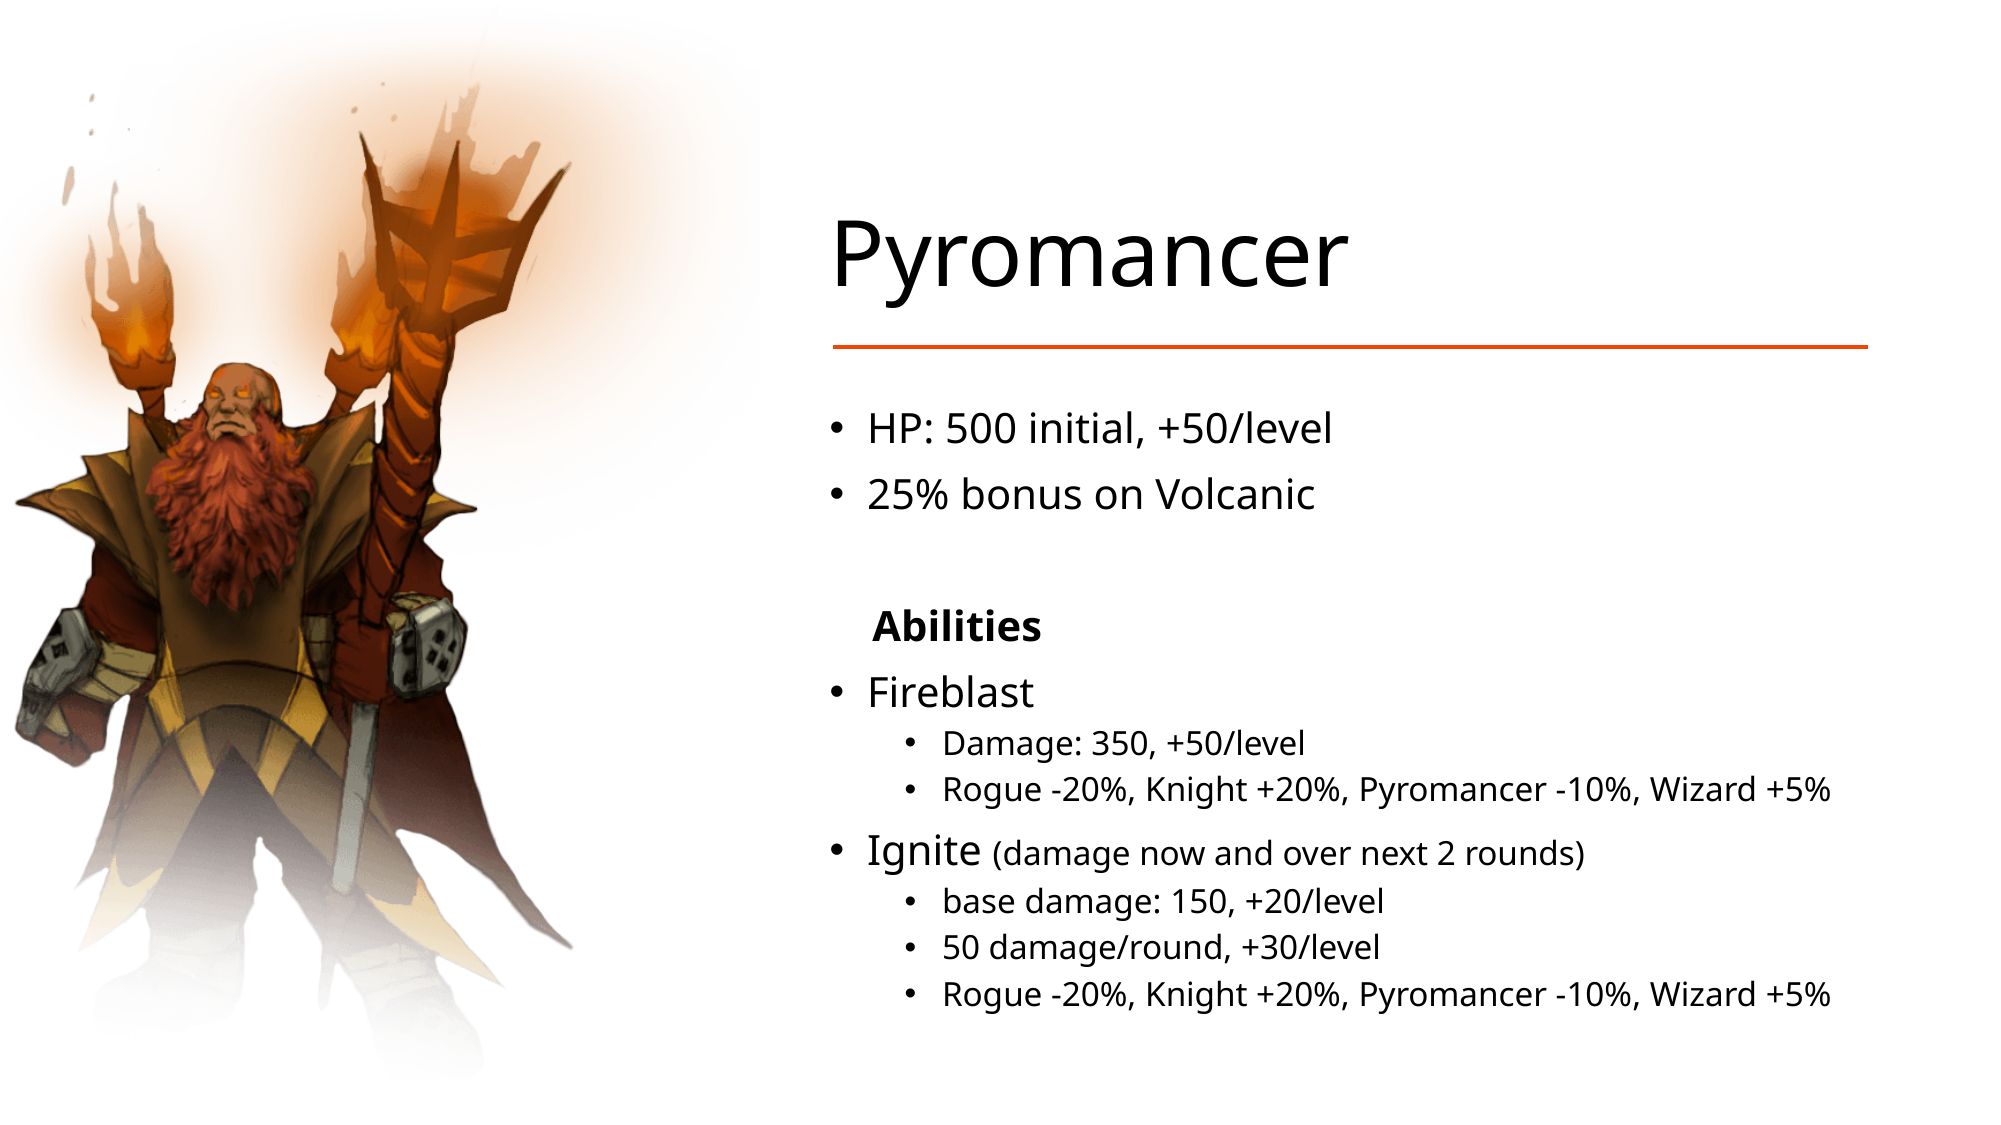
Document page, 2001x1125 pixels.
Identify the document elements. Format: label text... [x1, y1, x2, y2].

picture [0, 0, 761, 1125]
list HP: 500 initial, +50/level 25% bonus on Volcanic Abilities Fireblast Damage: 350, +50/level Rogue -20%, Knight +20%, Pyromancer -10%, Wizard +5% Ignite (damage now and over next 2 rounds) base damage: 150, +20/level 50 damage/round, +30/level Rogue -20%, Knight +20%, Pyromancer -10%, Wizard +5% [814, 399, 1895, 1125]
title Pyromancer [814, 103, 1895, 315]
